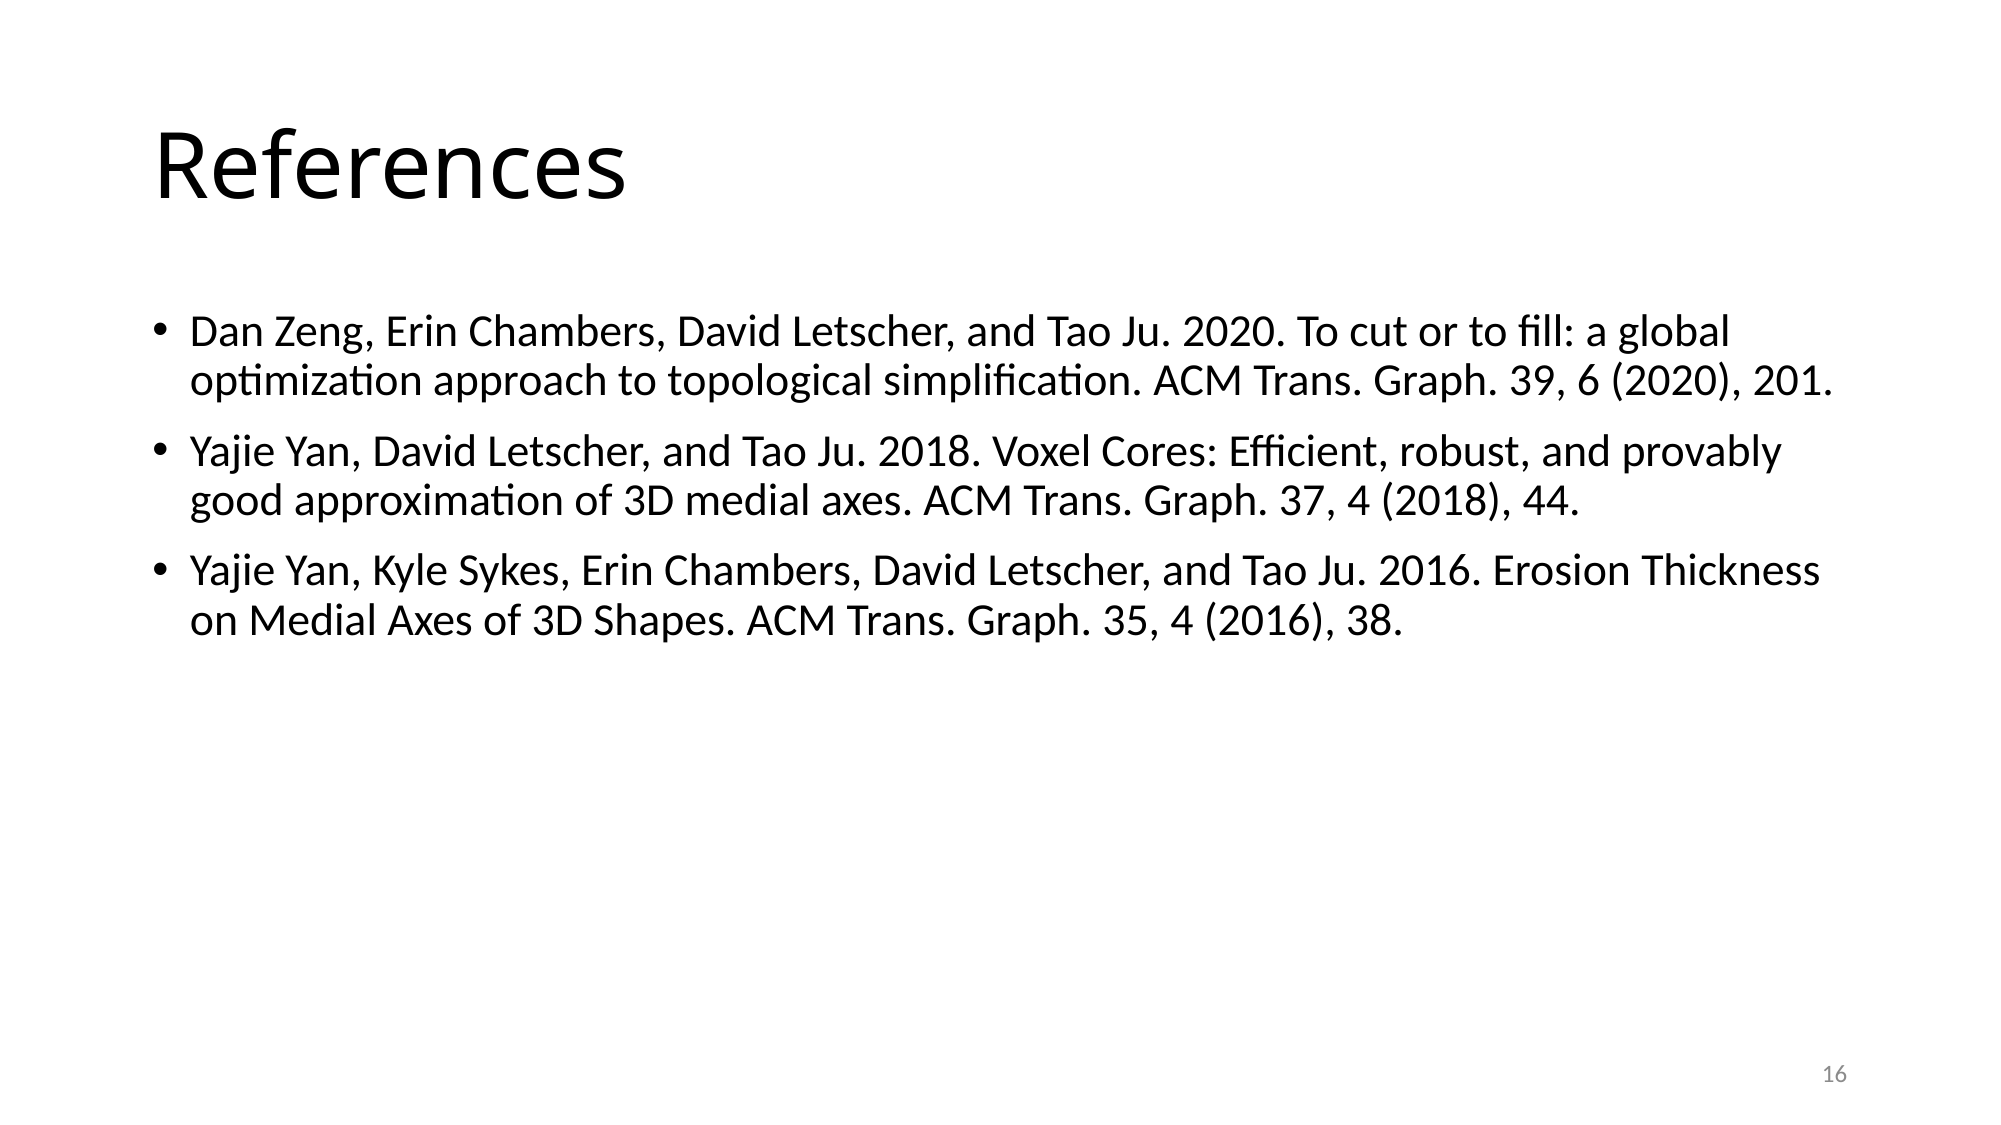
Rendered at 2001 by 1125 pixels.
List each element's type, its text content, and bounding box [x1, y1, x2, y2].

slide_number 16 [1412, 1042, 1863, 1103]
list Dan Zeng, Erin Chambers, David Letscher, and Tao Ju. 2020. To cut or to fill: a global optimization approach to topological simplification. ACM Trans. Graph. 39, 6 (2020), 201. Yajie Yan, David Letscher, and Tao Ju. 2018. Voxel Cores: Efficient, robust, and provably good approximation of 3D medial axes. ACM Trans. Graph. 37, 4 (2018), 44. Yajie Yan, Kyle Sykes, Erin Chambers, David Letscher, and Tao Ju. 2016. Erosion Thickness on Medial Axes of 3D Shapes. ACM Trans. Graph. 35, 4 (2016), 38. [137, 299, 1863, 1014]
title References [137, 59, 1863, 278]
